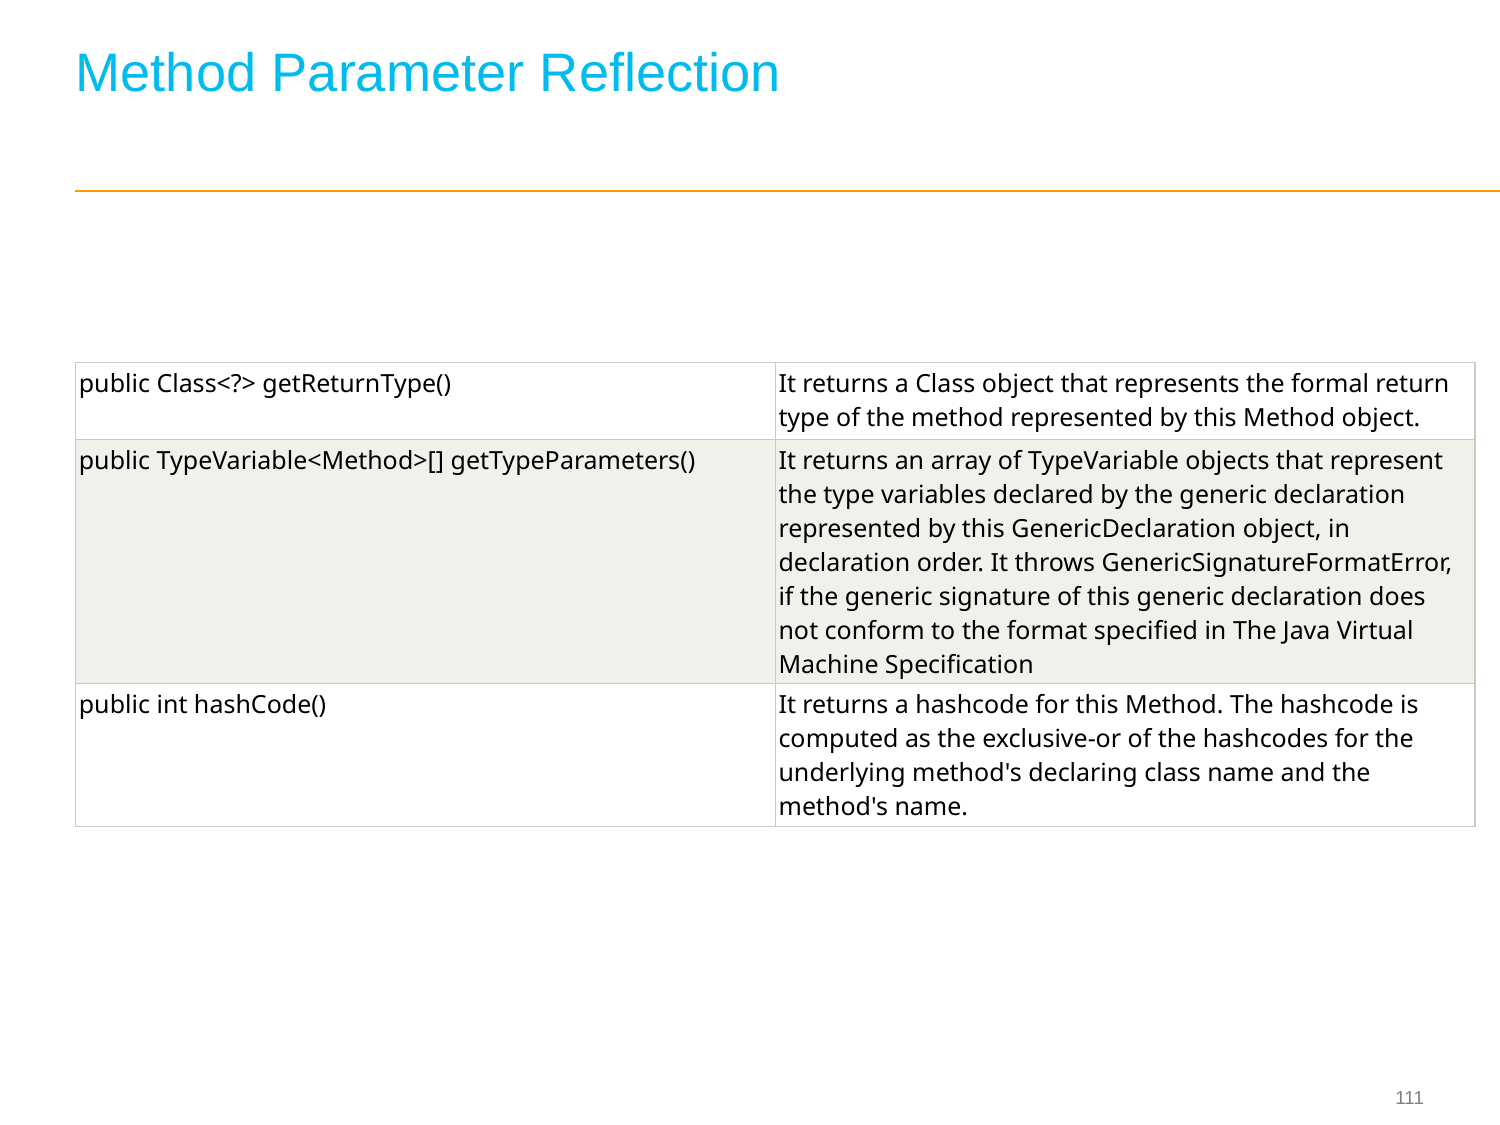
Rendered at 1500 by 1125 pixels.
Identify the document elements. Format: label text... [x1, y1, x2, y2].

title Method Parameter Reflection [75, 27, 1422, 157]
table_cell public int hashCode() [76, 684, 775, 826]
table_cell public TypeVariable<Method>[] getTypeParameters() [76, 440, 775, 683]
table_header It returns a Class object that represents the formal return type of the method represented by this Method object. [776, 363, 1474, 439]
table_header public Class<?> getReturnType() [76, 363, 775, 439]
table_cell It returns a hashcode for this Method. The hashcode is computed as the exclusive-or of the hashcodes for the underlying method's declaring class name and the method's name. [776, 684, 1474, 826]
table_cell It returns an array of TypeVariable objects that represent the type variables declared by the generic declaration represented by this GenericDeclaration object, in declaration order. It throws GenericSignatureFormatError, if the generic signature of this generic declaration does not conform to the format specified in The Java Virtual Machine Specification [776, 440, 1474, 683]
